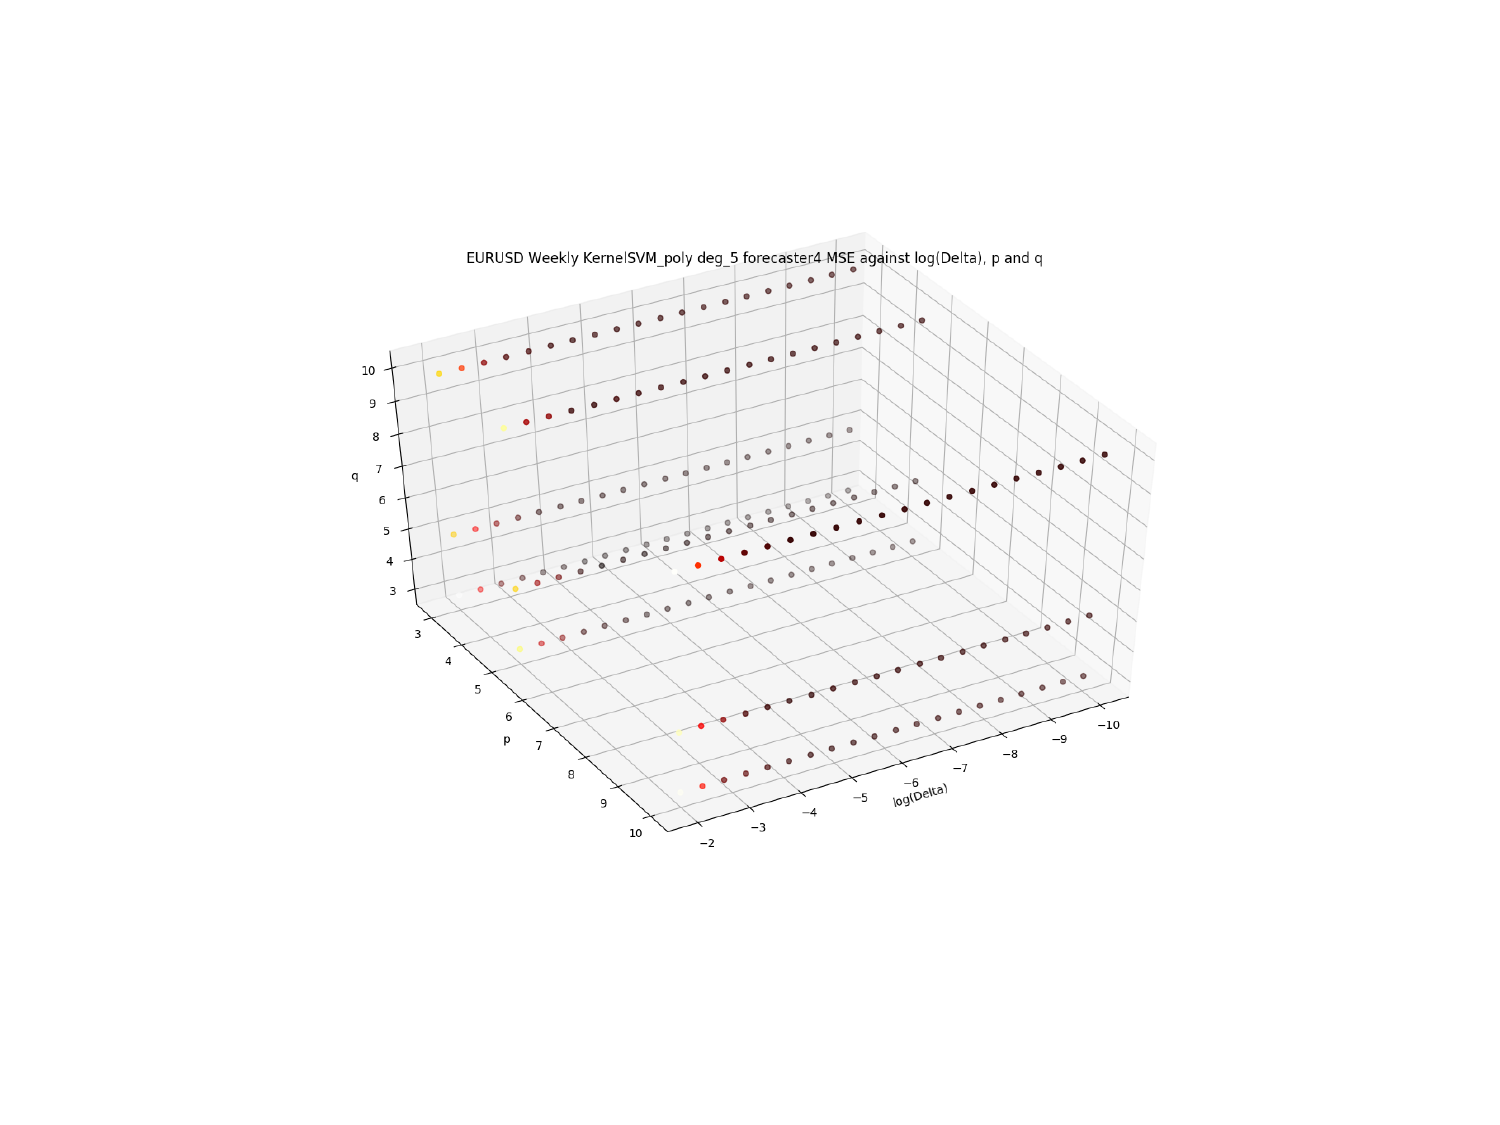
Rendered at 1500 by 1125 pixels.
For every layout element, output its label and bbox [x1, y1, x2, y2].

picture [119, 119, 1358, 946]
